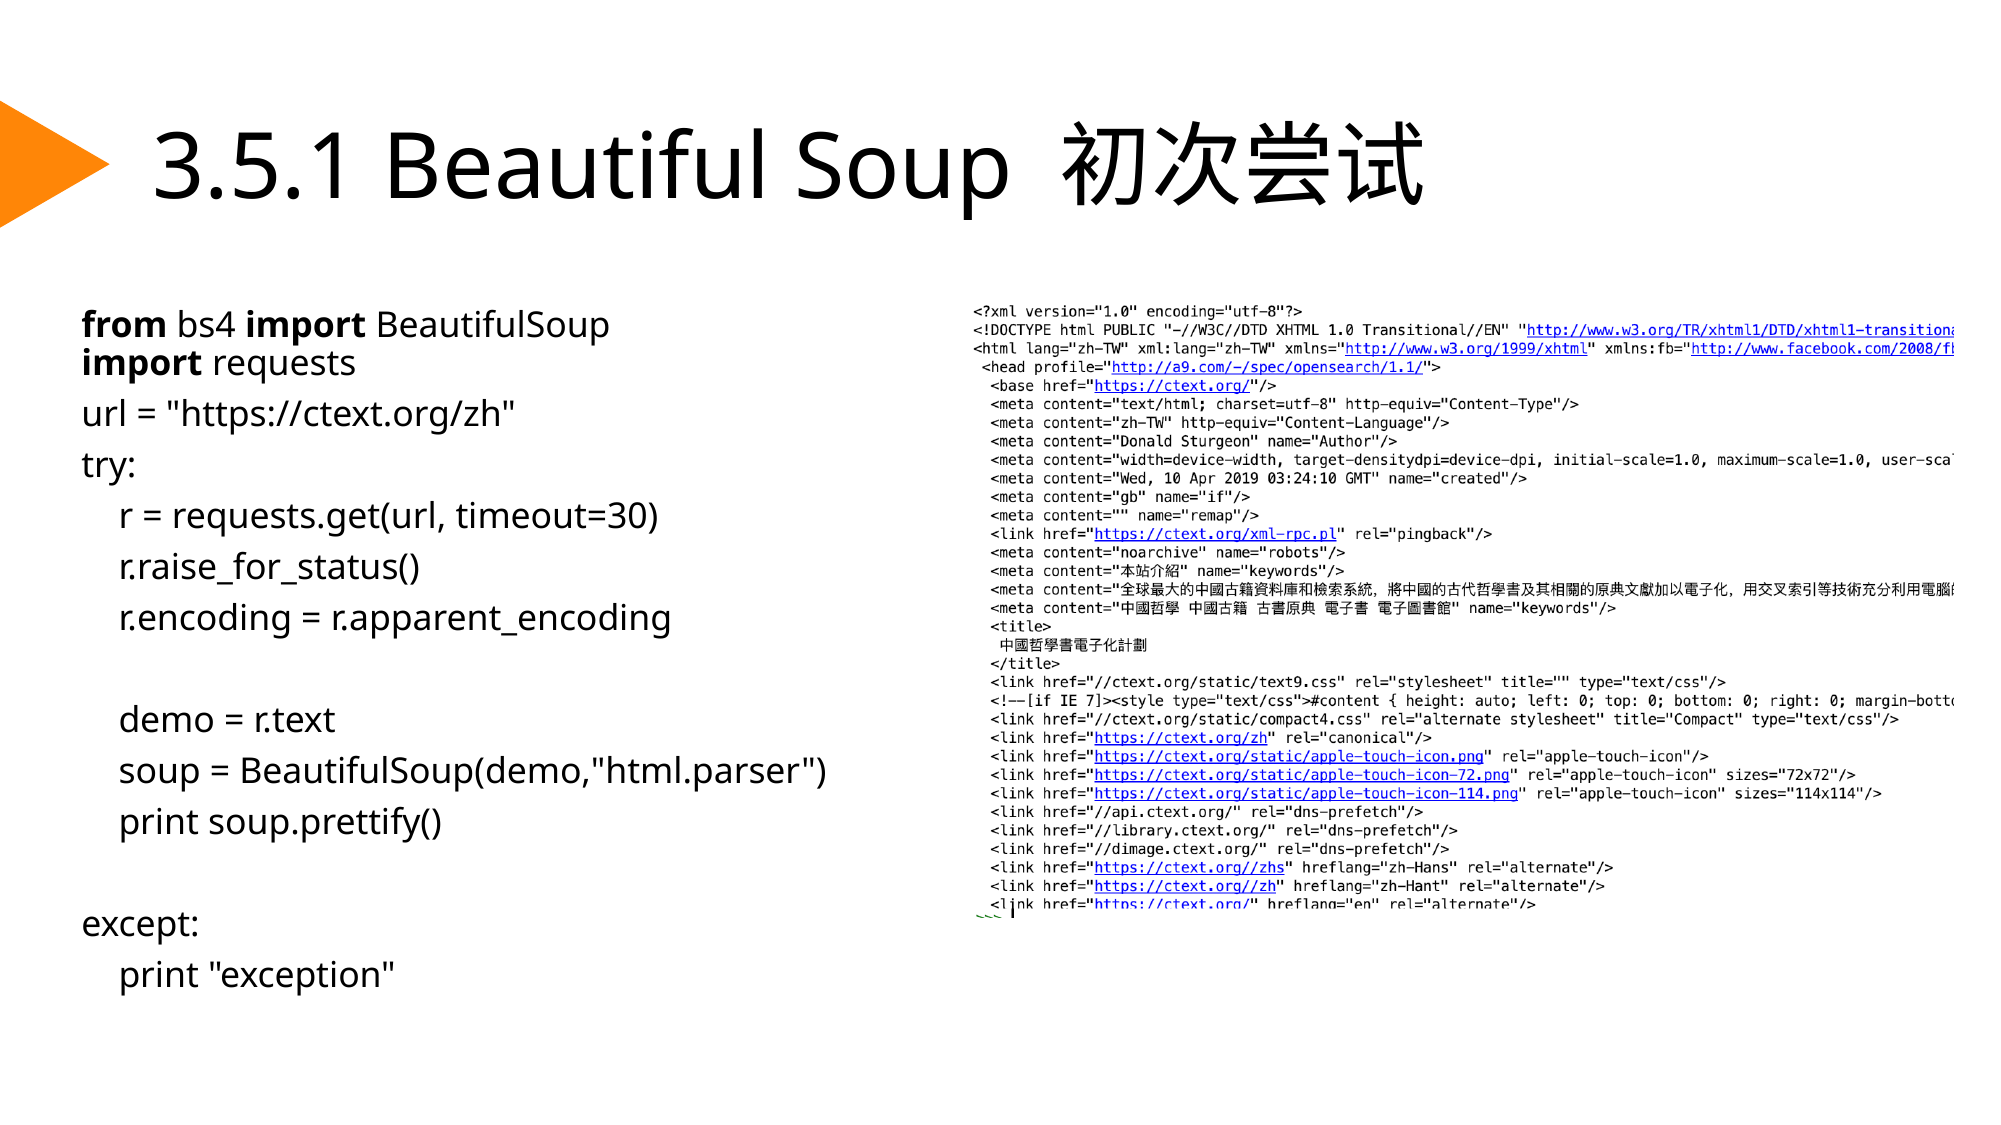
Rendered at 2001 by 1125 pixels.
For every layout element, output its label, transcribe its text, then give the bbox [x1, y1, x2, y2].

picture [973, 299, 1954, 919]
title 3.5.1 Beautiful Soup 初次尝试 [137, 59, 1863, 278]
text_box [0, 100, 110, 228]
list from bs4 import BeautifulSoup import requests url = "https://ctext.org/zh" try: r = requests.get(url, timeout=30) r.raise_for_status() r.encoding = r.apparent_encoding demo = r.text soup = BeautifulSoup(demo,"html.parser") print soup.prettify() except: print "exception" [66, 299, 1000, 1014]
